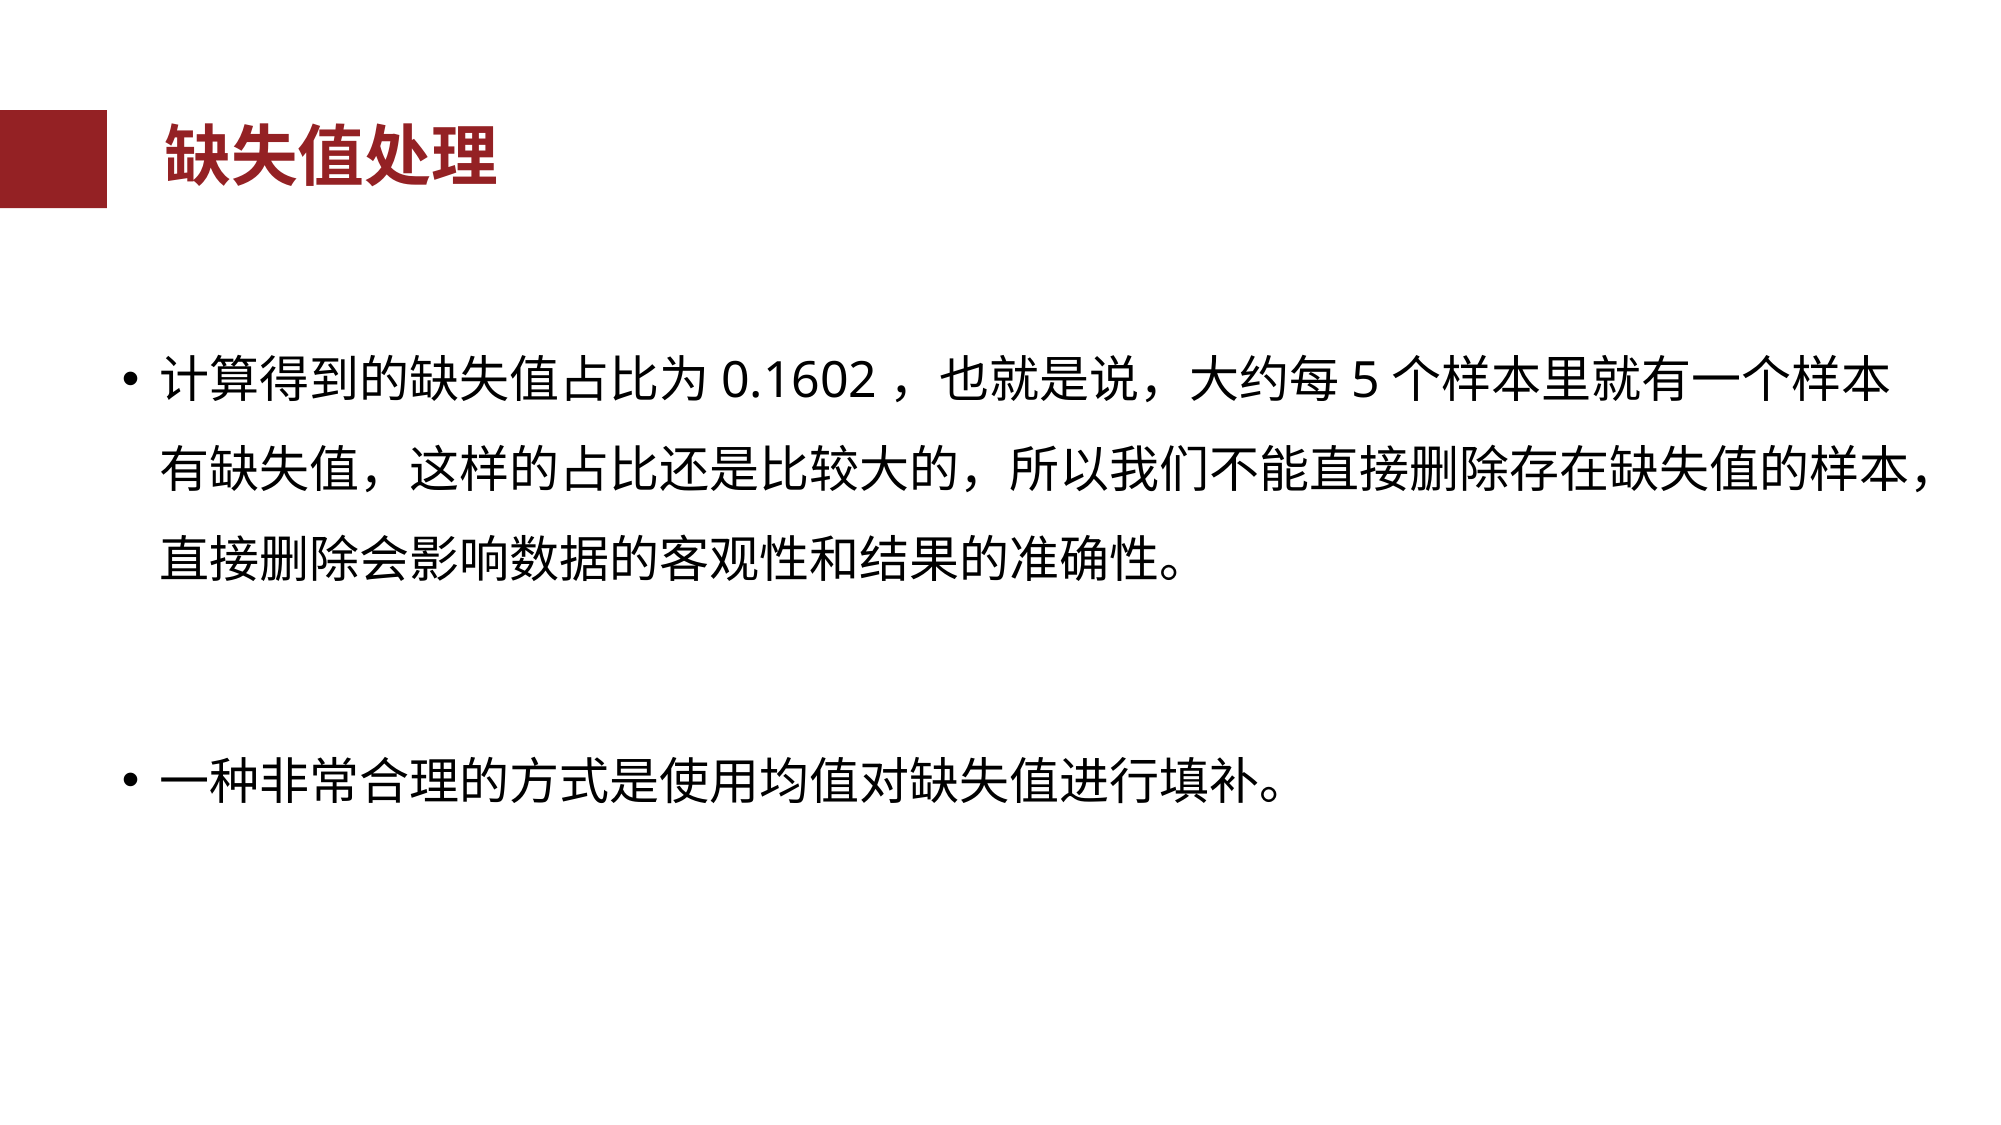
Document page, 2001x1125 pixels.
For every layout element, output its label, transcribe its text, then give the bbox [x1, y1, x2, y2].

text_box 缺失值处理 [149, 95, 1875, 224]
text_box [0, 109, 108, 209]
text_box 计算得到的缺失值占比为0.1602，也就是说，大约每5个样本里就有一个样本有缺失值，这样的占比还是比较大的，所以我们不能直接删除存在缺失值的样本，直接删除会影响数据的客观性和结果的准确性。 一种非常合理的方式是使用均值对缺失值进行填补。 [106, 310, 1934, 1125]
